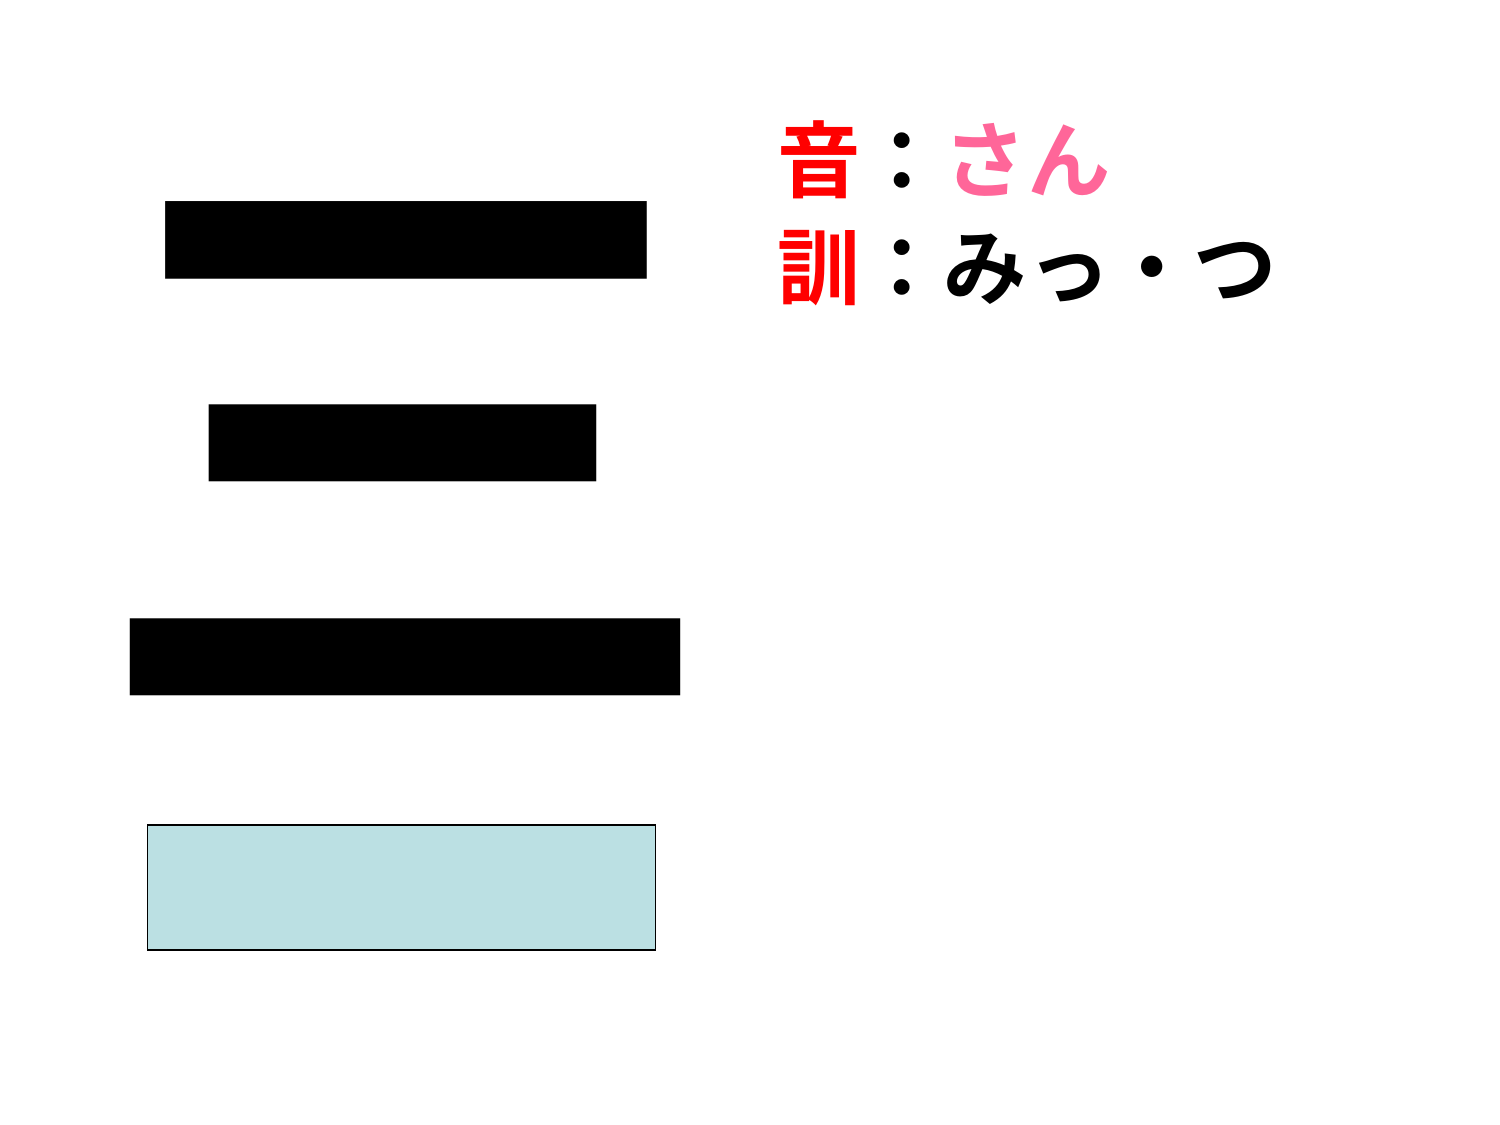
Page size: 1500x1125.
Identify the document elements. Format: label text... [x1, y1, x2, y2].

list 音：さん 訓：みっ・つ [762, 112, 1425, 1005]
text_box [147, 825, 656, 950]
list 三 TAM [75, 125, 738, 1005]
